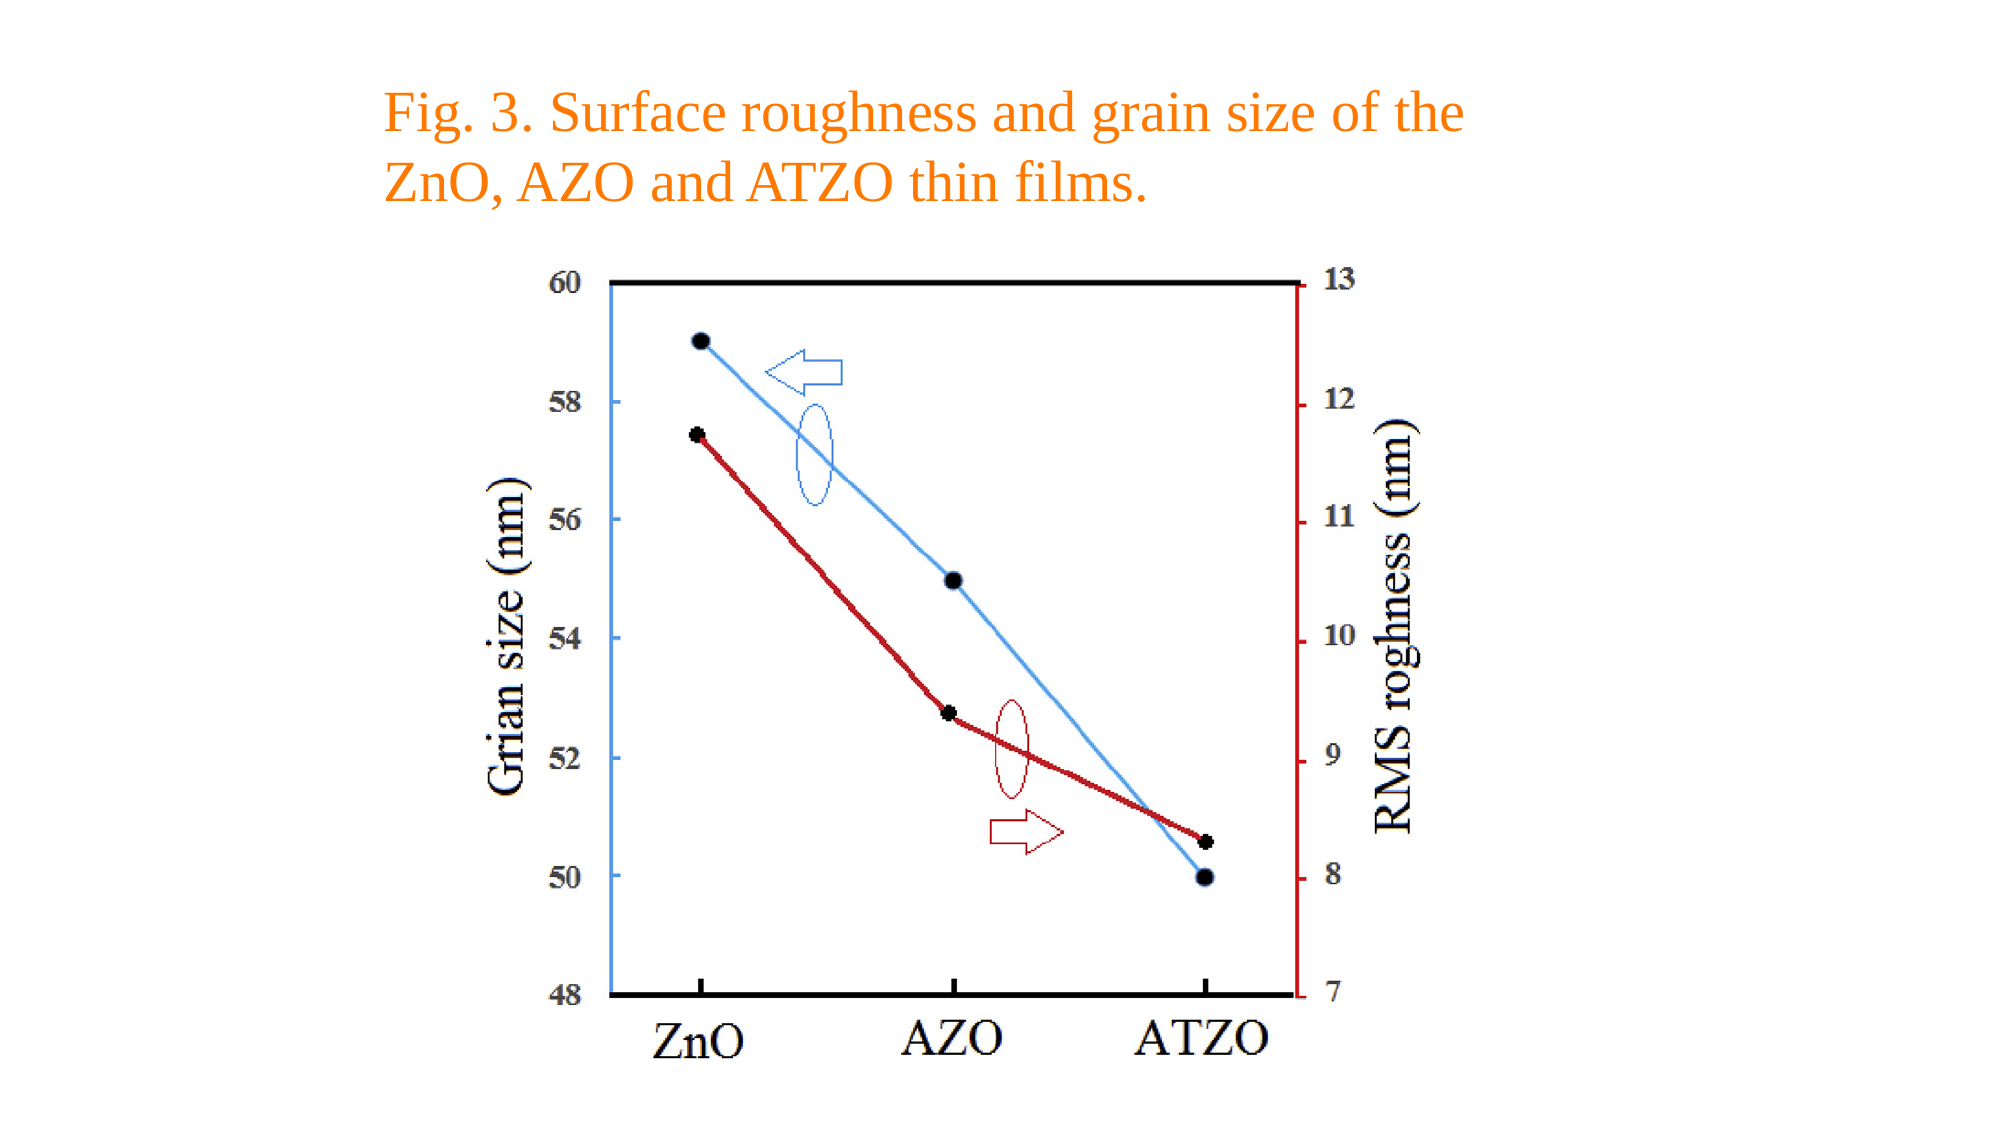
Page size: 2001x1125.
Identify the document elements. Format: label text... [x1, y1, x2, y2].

picture [483, 264, 1421, 1059]
text_box Fig. 3. Surface roughness and grain size of the ZnO, AZO and ATZO thin films. [369, 66, 1489, 221]
